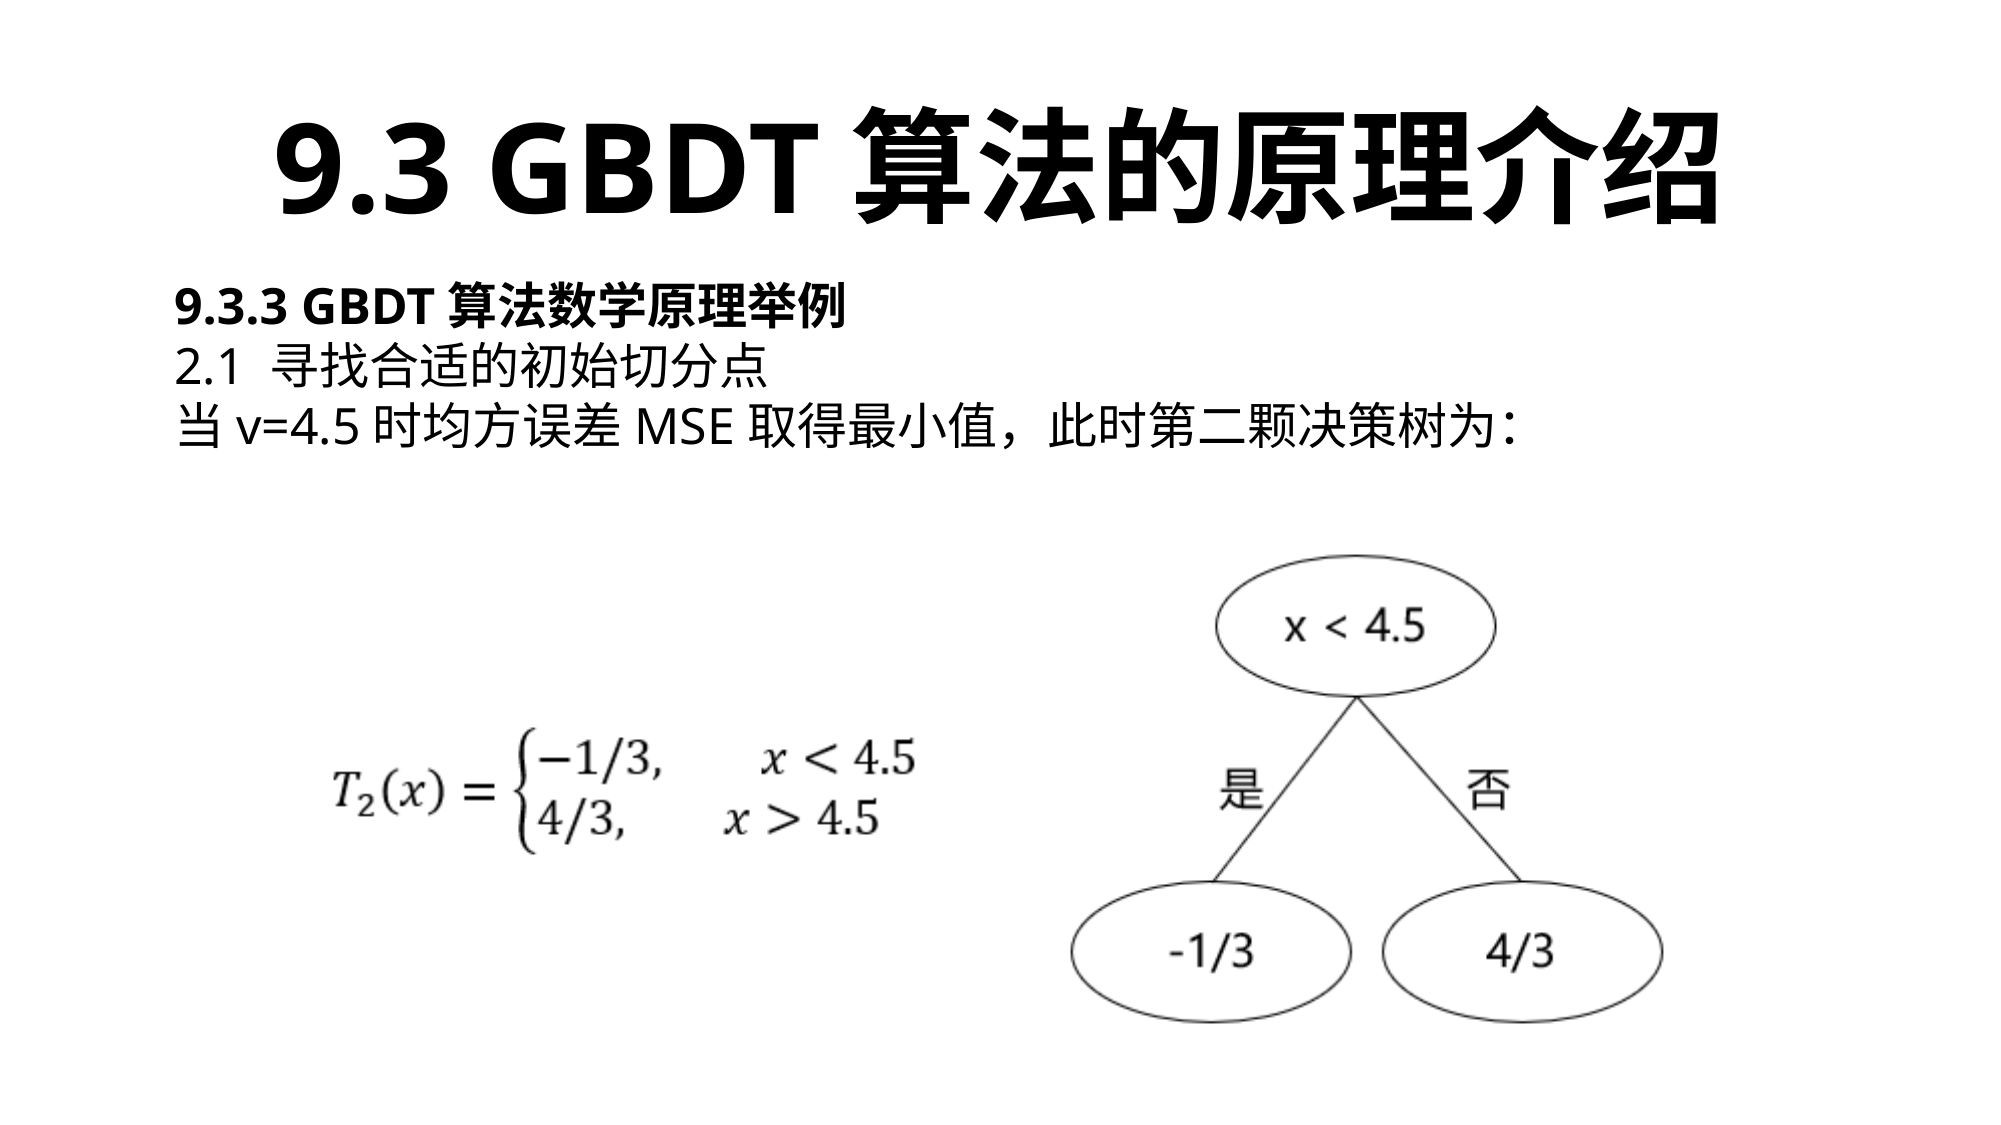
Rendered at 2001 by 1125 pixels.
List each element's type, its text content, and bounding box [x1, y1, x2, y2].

picture [263, 509, 1736, 1064]
text_box 9.3.3 GBDT算法数学原理举例 2.1 寻找合适的初始切分点 当v=4.5时均方误差MSE取得最小值，此时第二颗决策树为： [159, 267, 1841, 462]
text_box 9.3 GBDT算法的原理介绍 [259, 81, 1741, 247]
